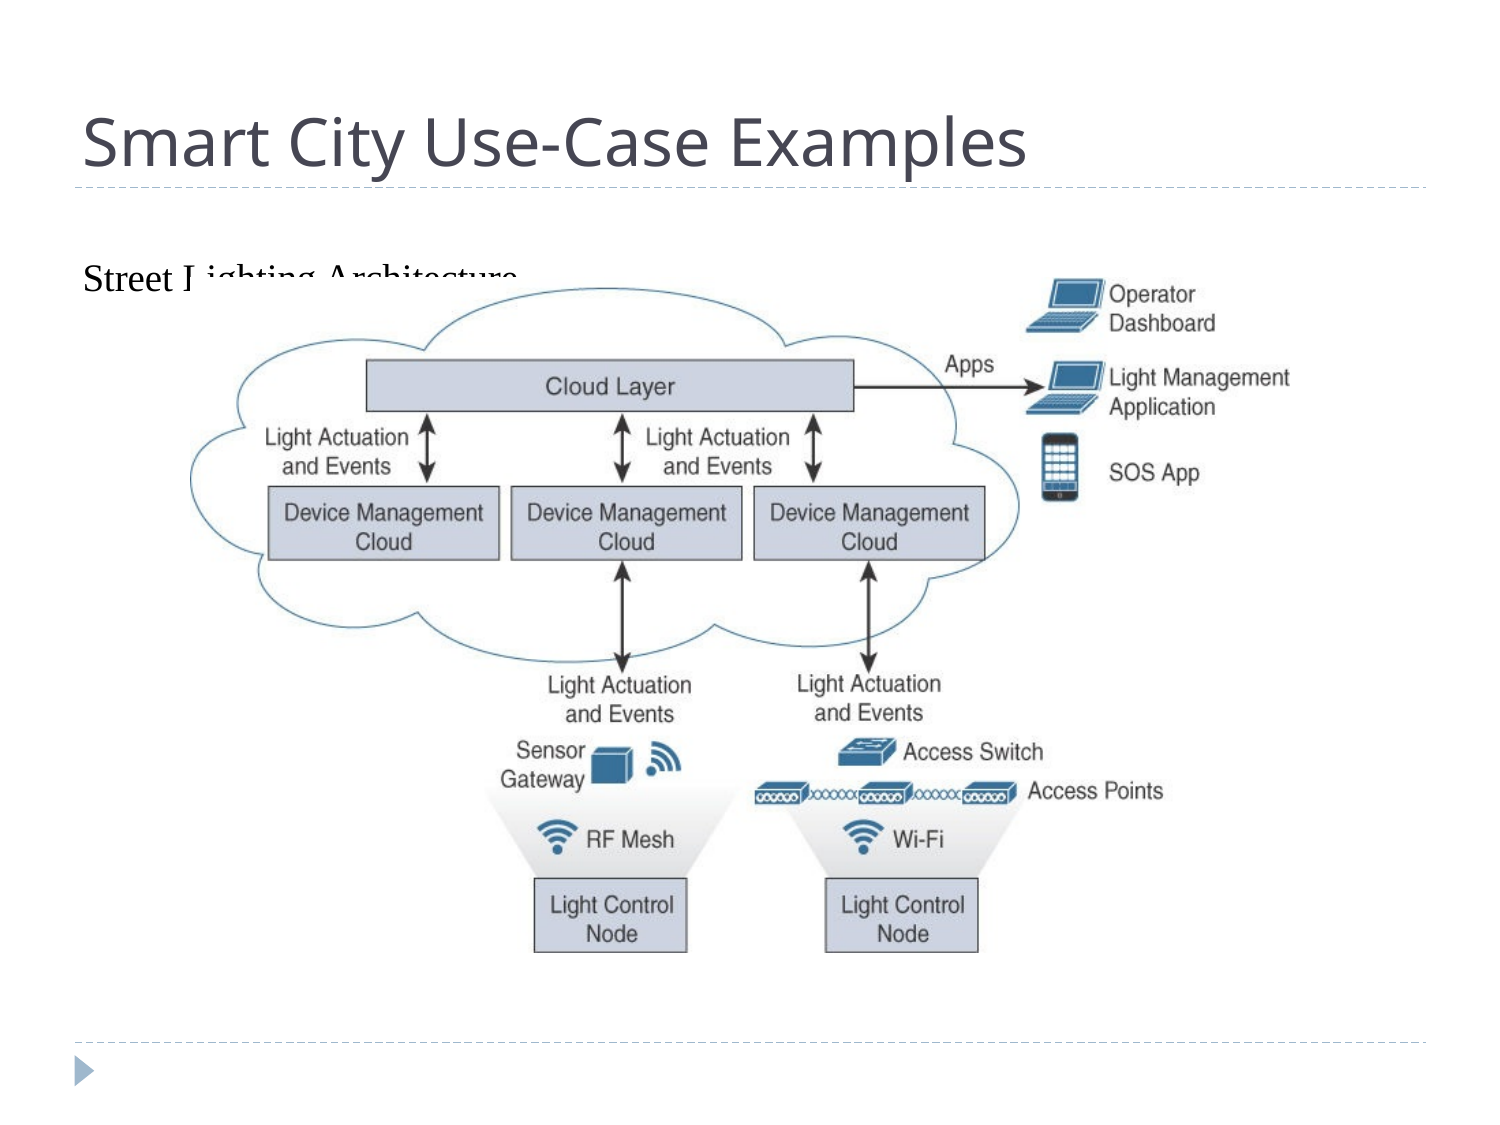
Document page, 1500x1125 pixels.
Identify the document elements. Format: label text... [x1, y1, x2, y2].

list Street Lighting Architecture [74, 199, 1426, 1011]
title Smart City Use-Case Examples [74, 24, 1426, 188]
picture [189, 276, 1290, 953]
